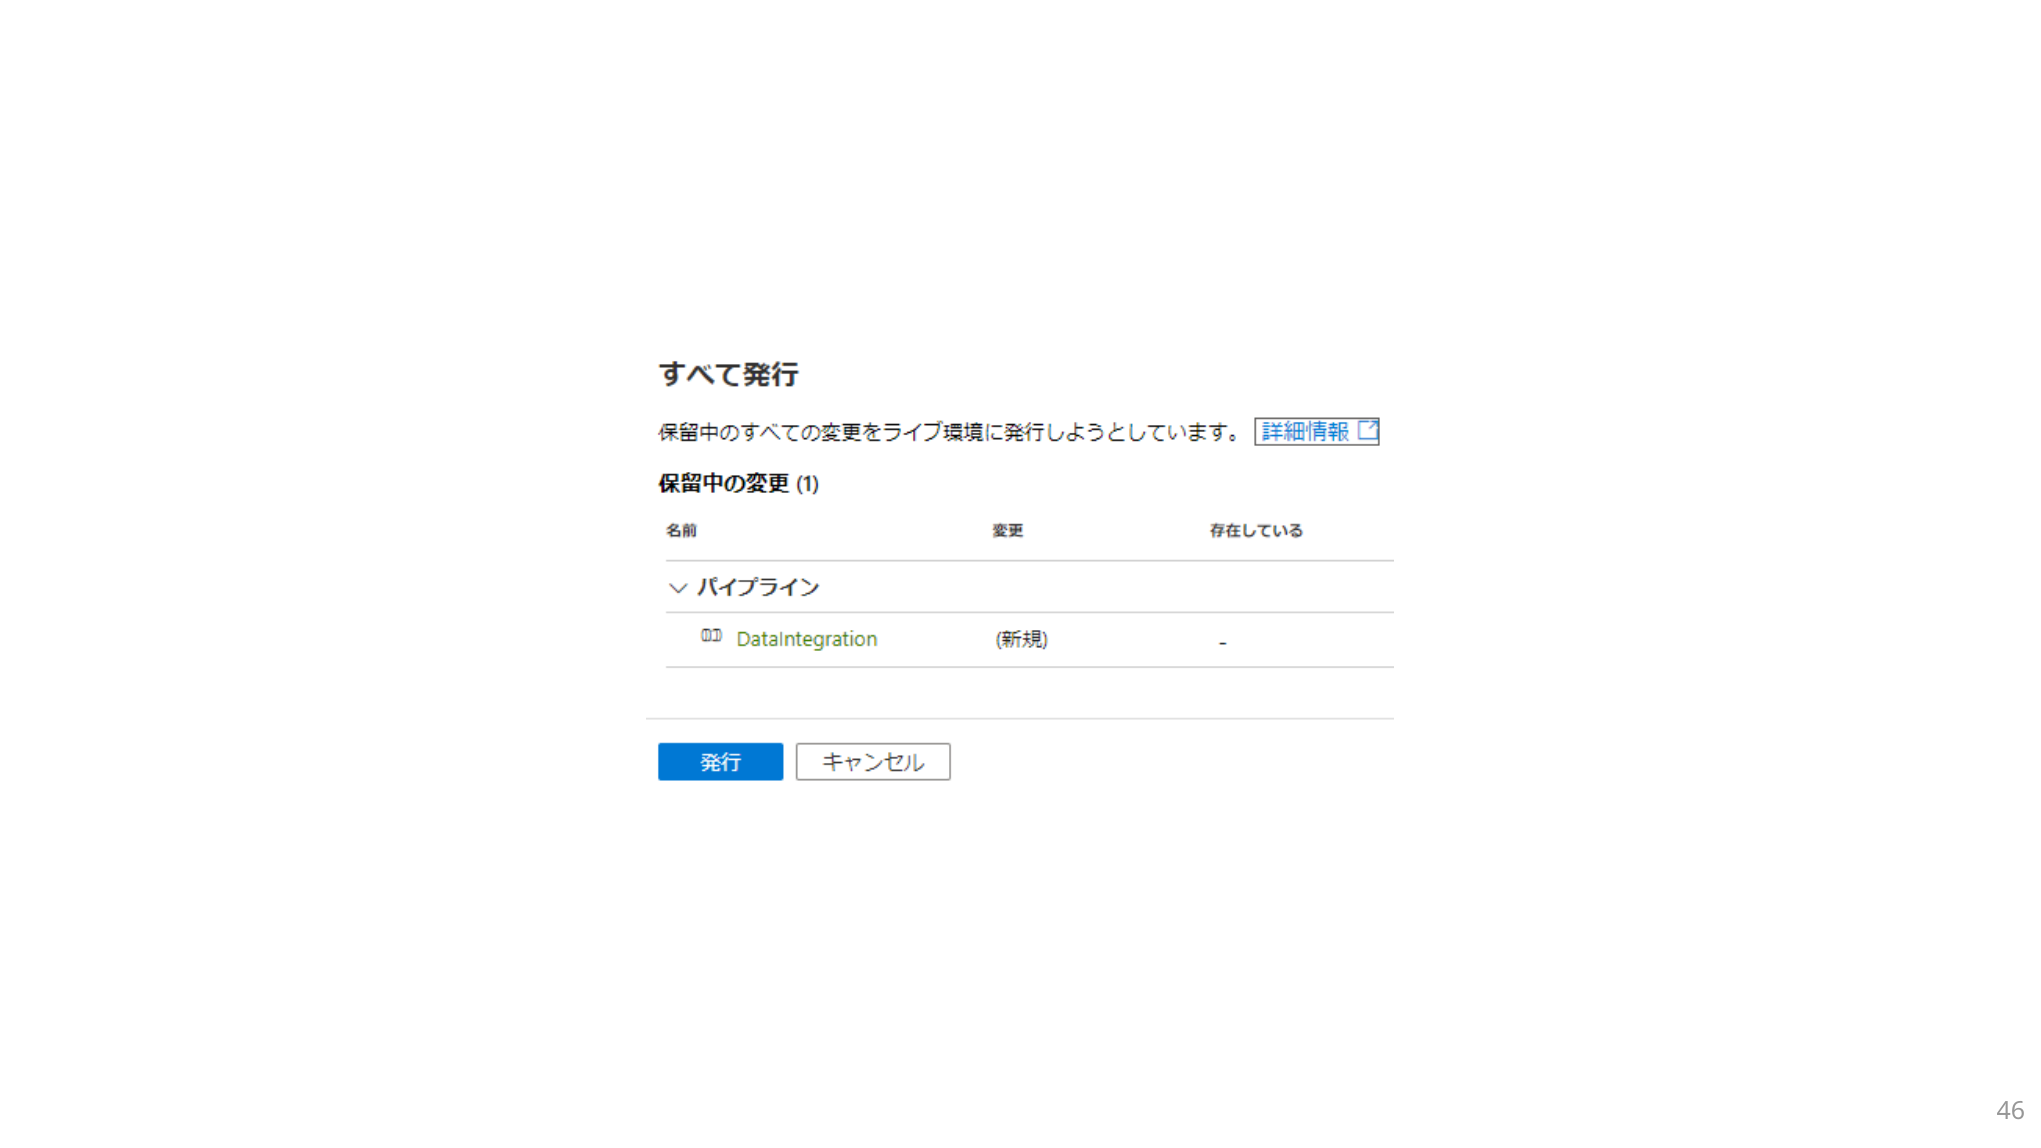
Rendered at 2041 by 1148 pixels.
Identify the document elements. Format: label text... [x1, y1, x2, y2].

slide_number 46 [1581, 1081, 2041, 1143]
picture [646, 349, 1394, 799]
